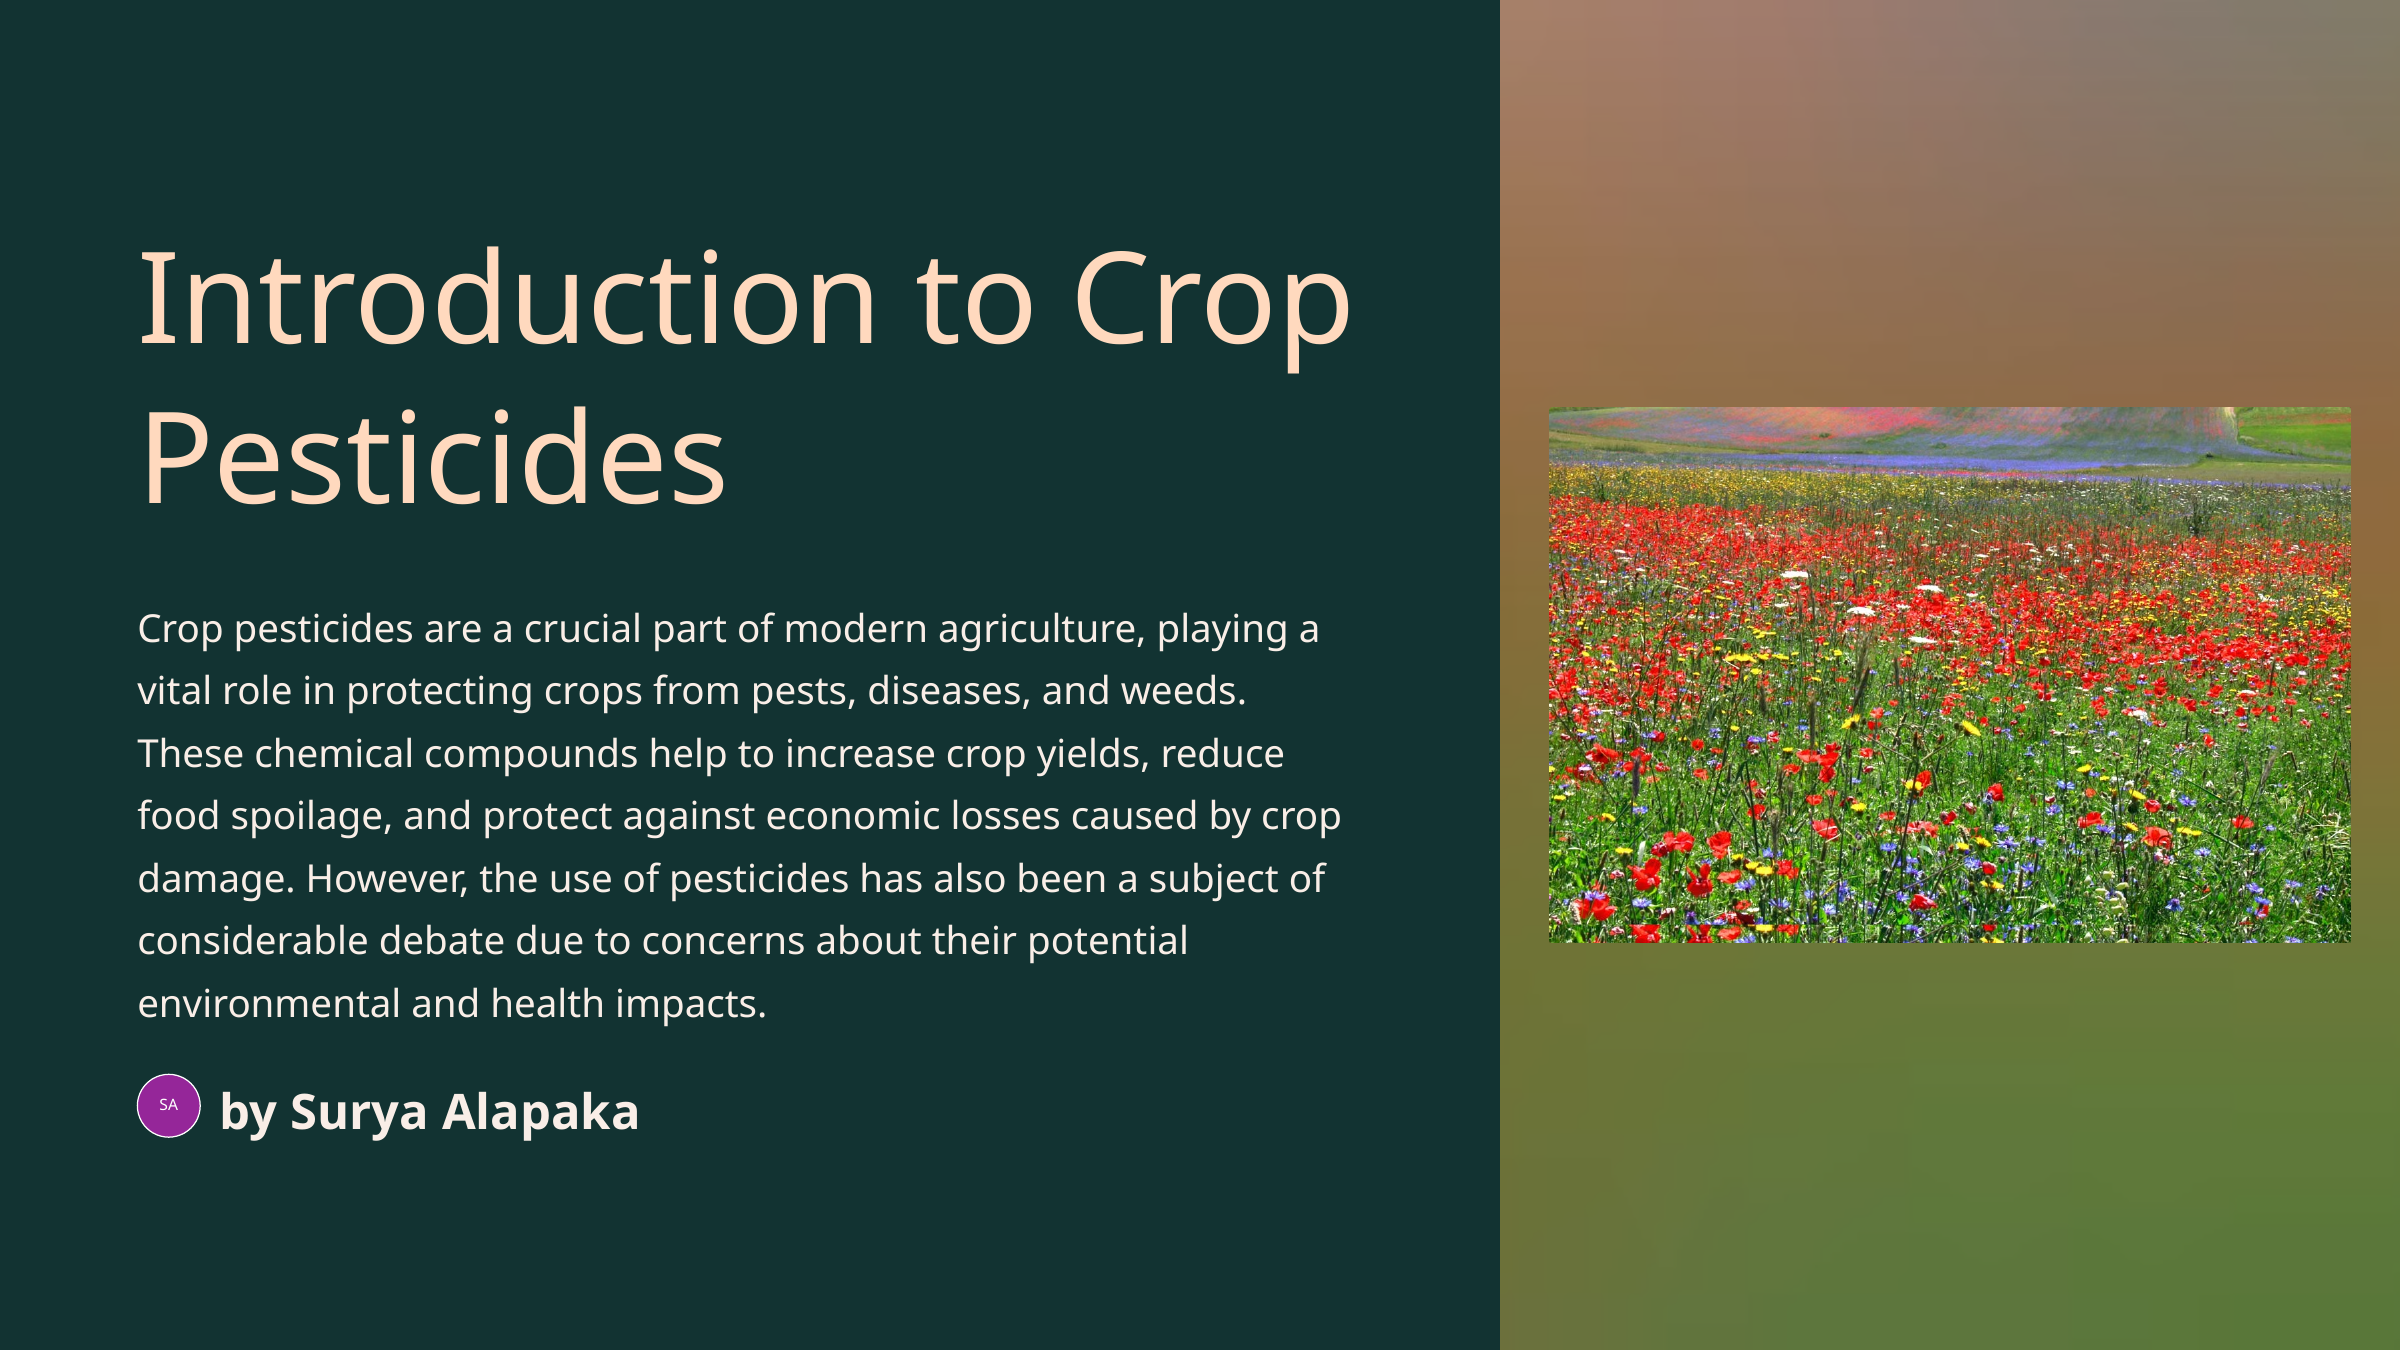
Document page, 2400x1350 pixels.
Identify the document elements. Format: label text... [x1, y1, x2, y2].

text_box by Surya Alapaka [219, 1071, 613, 1141]
picture [1499, 0, 2400, 1350]
text_box Introduction to Crop Pesticides [137, 209, 1363, 529]
text_box SA [159, 1097, 179, 1114]
text_box Crop pesticides are a crucial part of modern agriculture, playing a vital role in protecting crops from pests, diseases, and weeds. These chemical compounds help to increase crop yields, reduce food spoilage, and protect against economic losses caused by crop damage. However, the use of pesticides has also been a subject of considerable debate due to concerns about their potential environmental and health impacts. [137, 587, 1363, 1028]
text_box [137, 1074, 201, 1138]
